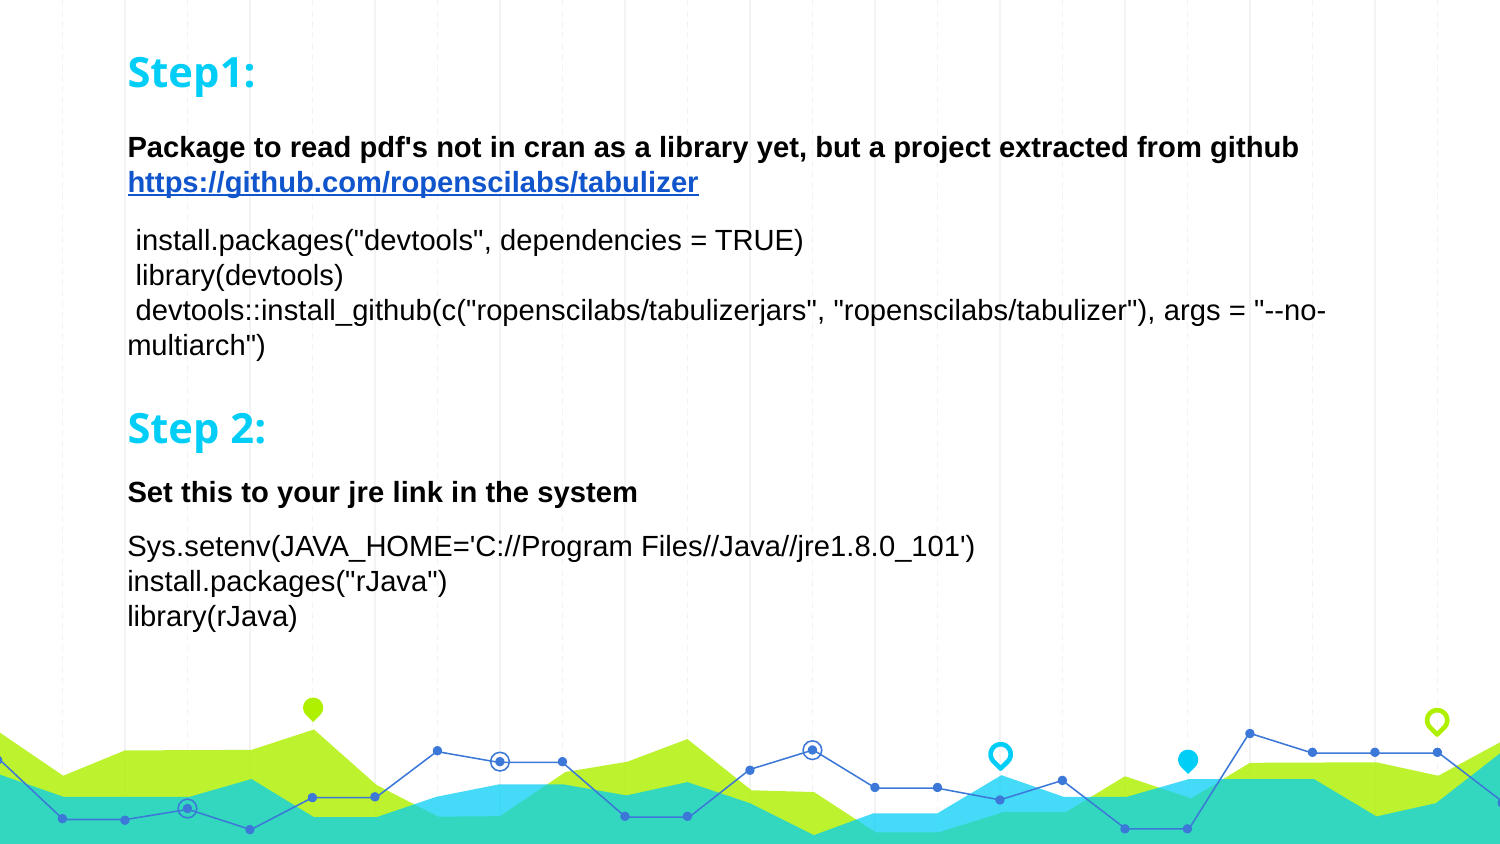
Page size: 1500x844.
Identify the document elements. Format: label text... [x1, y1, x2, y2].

text_box Package to read pdf's not in cran as a library yet, but a project extracted from github https://github.com/ropenscilabs/tabulizer [112, 113, 1347, 214]
text_box Set this to your jre link in the system [112, 458, 1347, 519]
text_box install.packages("devtools", dependencies = TRUE) library(devtools) devtools::install_github(c("ropenscilabs/tabulizerjars", "ropenscilabs/tabulizer"), args = "--no- multiarch") [112, 214, 1450, 404]
text_box Step 2: [112, 349, 1261, 458]
text_box Sys.setenv(JAVA_HOME='C://Program Files//Java//jre1.8.0_101') install.packages("rJava") library(rJava) [112, 519, 1450, 640]
title Step1: [112, 0, 1261, 111]
